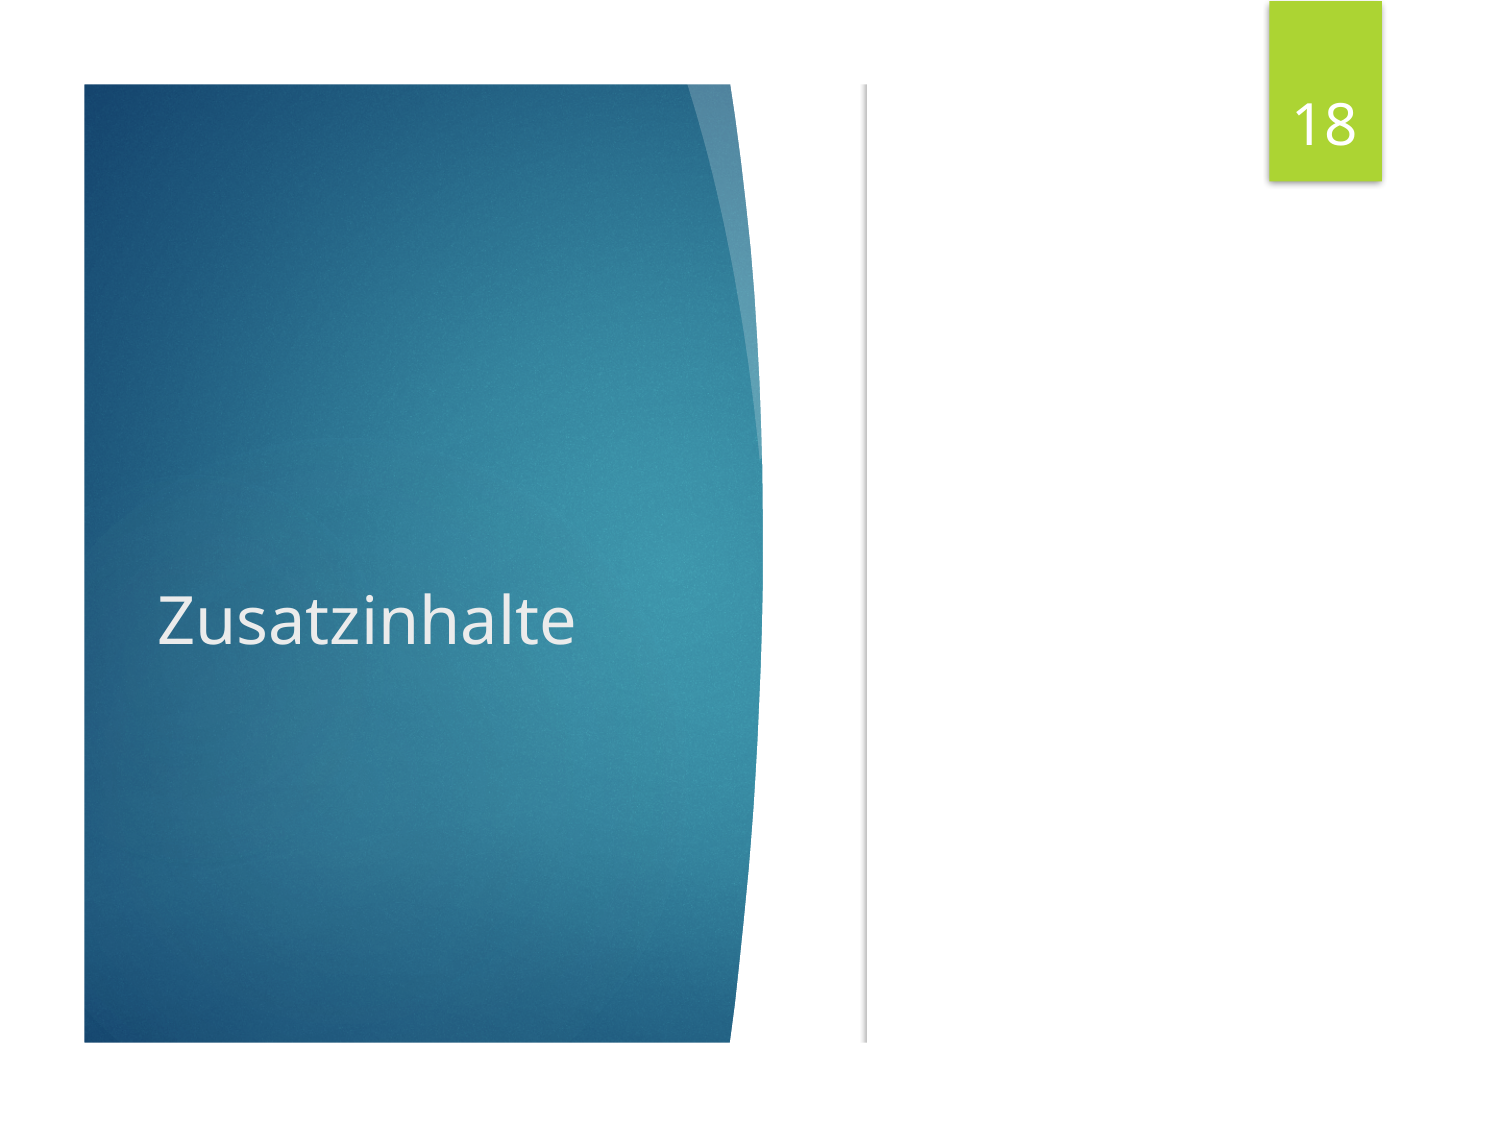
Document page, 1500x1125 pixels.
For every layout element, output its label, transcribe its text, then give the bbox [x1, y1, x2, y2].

title Zusatzinhalte [142, 370, 651, 866]
slide_number 18 [1259, 48, 1390, 175]
